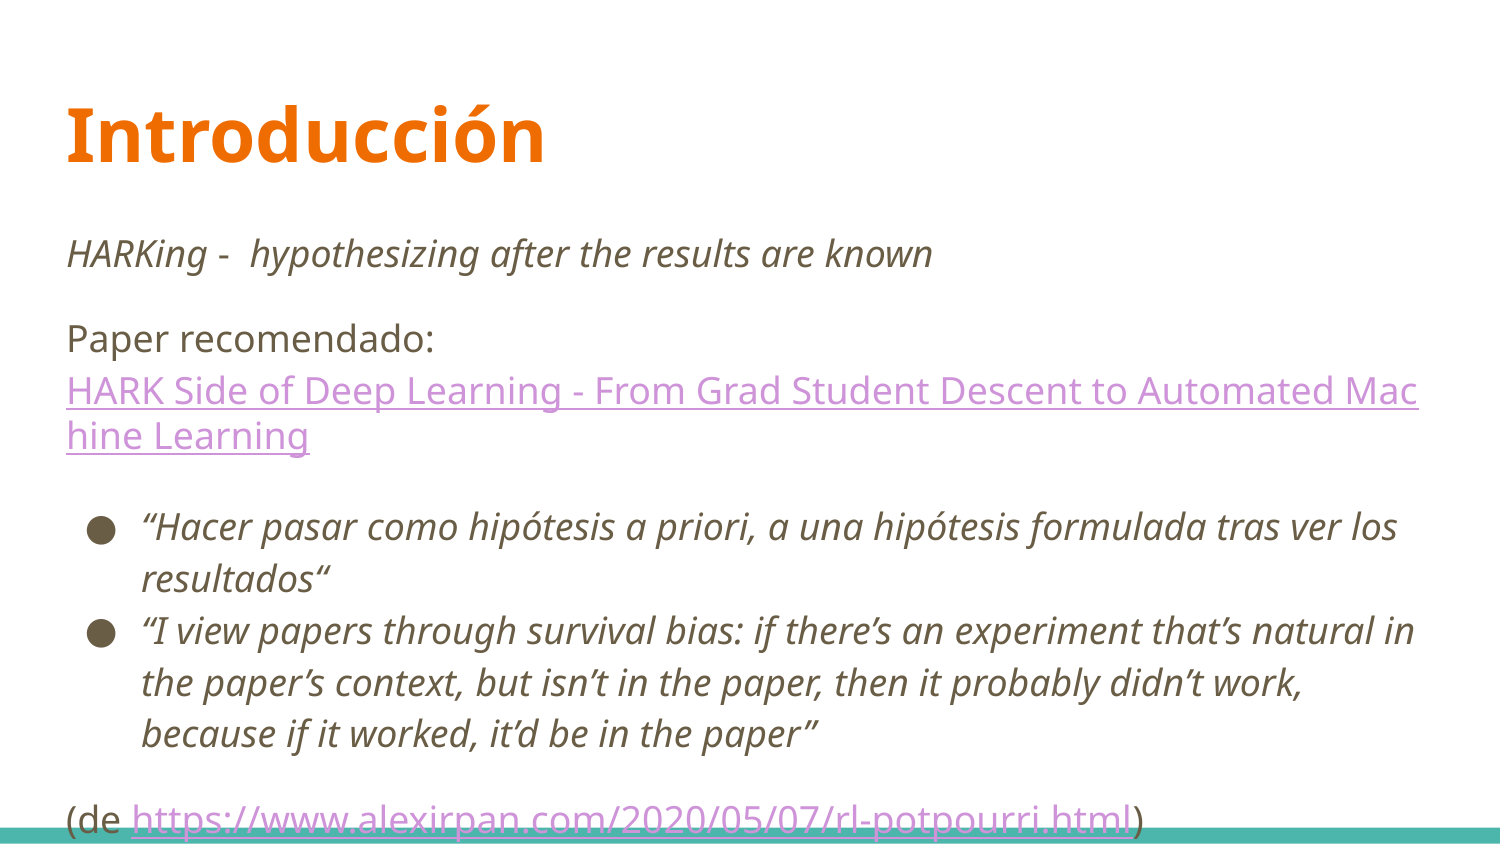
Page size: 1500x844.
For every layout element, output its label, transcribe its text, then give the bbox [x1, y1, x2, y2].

title Introducción [51, 72, 1449, 189]
list HARKing - hypothesizing after the results are known Paper recomendado: HARK Side of Deep Learning - From Grad Student Descent to Automated Machine Learning “Hacer pasar como hipótesis a priori, a una hipótesis formulada tras ver los resultados“ “I view papers through survival bias: if there’s an experiment that’s natural in the paper’s context, but isn’t in the paper, then it probably didn’t work, because if it worked, it’d be in the paper” (de https://www.alexirpan.com/2020/05/07/rl-potpourri.html) [51, 207, 1449, 750]
